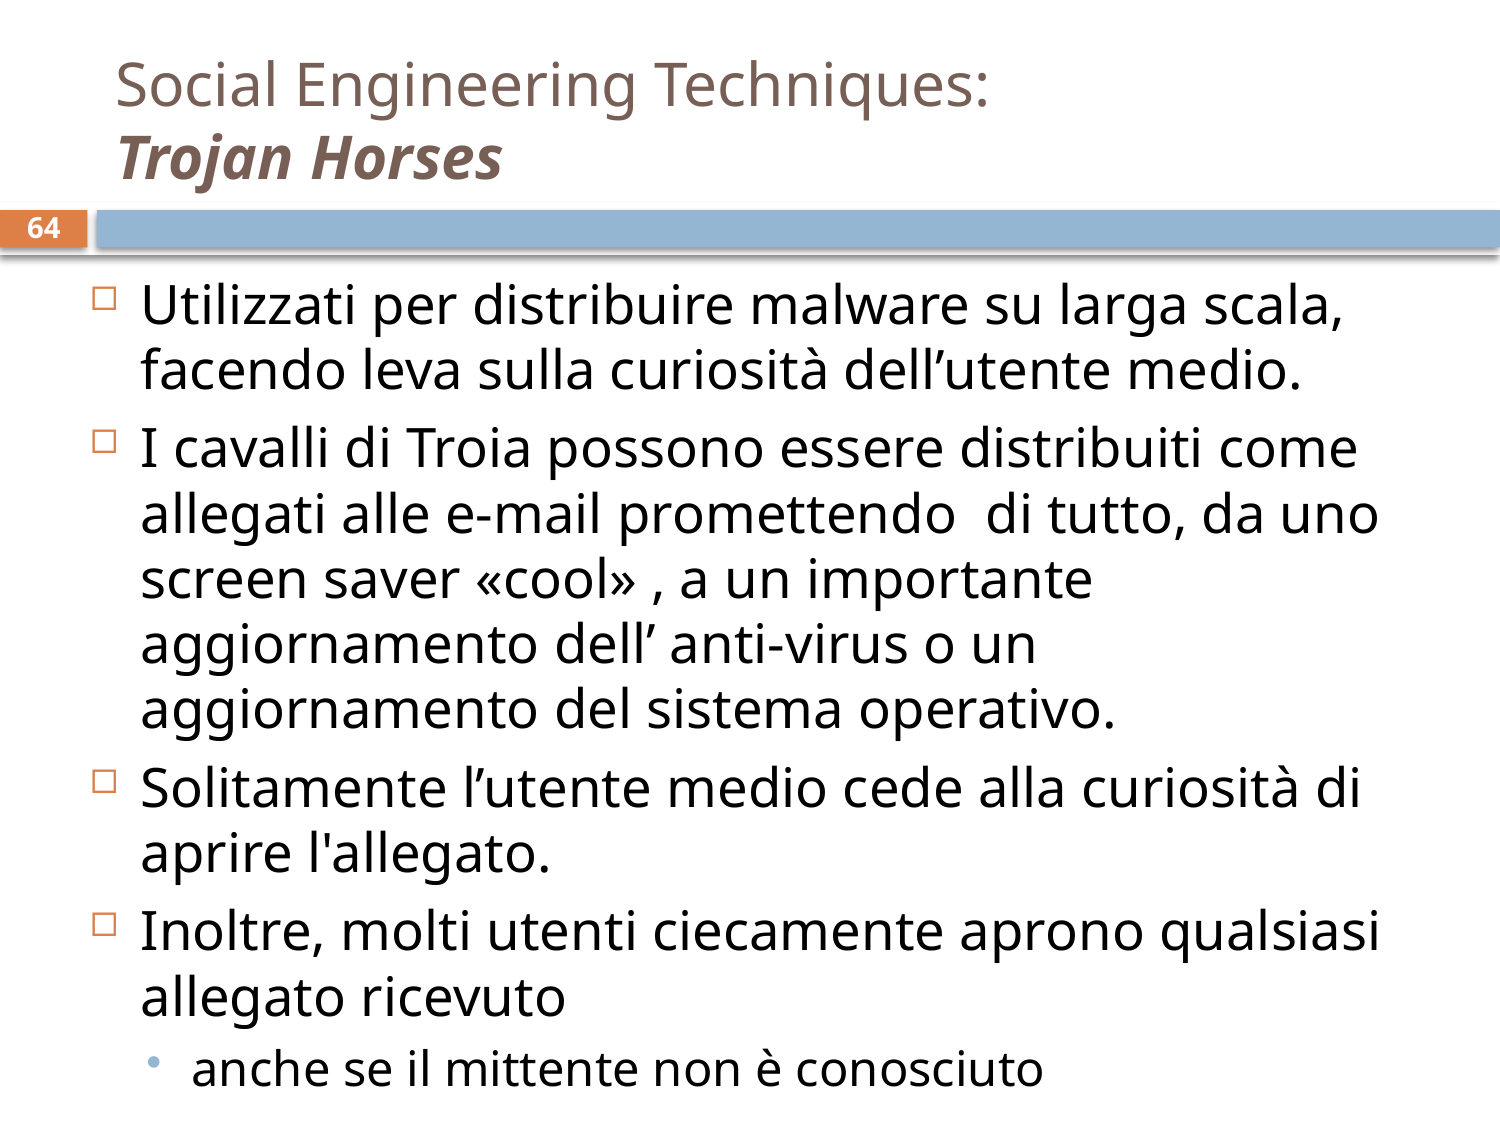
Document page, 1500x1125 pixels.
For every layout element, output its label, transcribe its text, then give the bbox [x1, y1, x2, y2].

title Social Engineering Techniques: Trojan Horses [100, 37, 1438, 200]
slide_number 64 [0, 208, 88, 249]
list Utilizzati per distribuire malware su larga scala, facendo leva sulla curiosità dell’utente medio. I cavalli di Troia possono essere distribuiti come allegati alle e-mail promettendo di tutto, da uno screen saver «cool» , a un importante aggiornamento dell’ anti-virus o un aggiornamento del sistema operativo. Solitamente l’utente medio cede alla curiosità di aprire l'allegato. Inoltre, molti utenti ciecamente aprono qualsiasi allegato ricevuto anche se il mittente non è conosciuto [75, 262, 1425, 1106]
